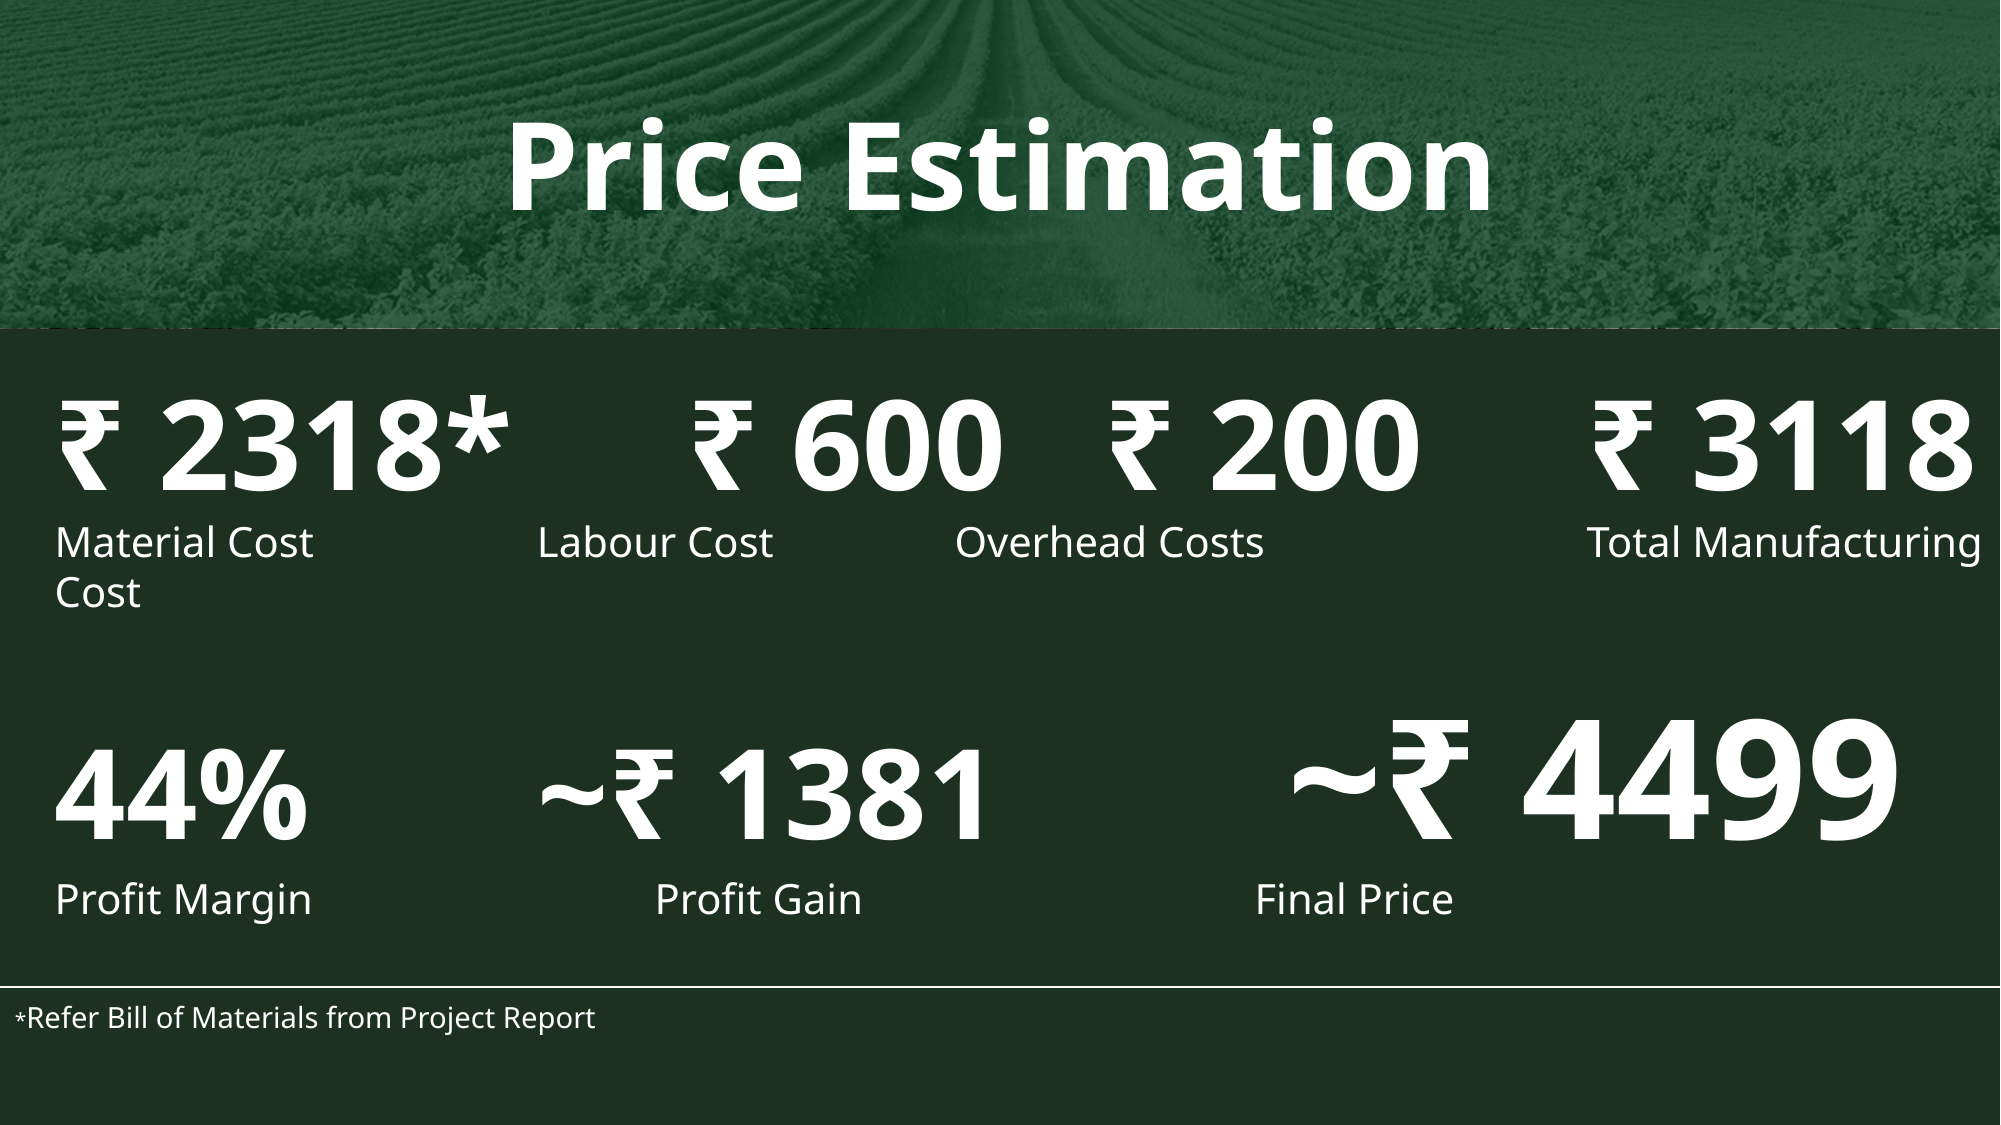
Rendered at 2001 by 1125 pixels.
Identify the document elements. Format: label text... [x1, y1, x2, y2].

text_box 44% ~₹ 1381 ~₹ 4499 Profit Margin Profit Gain Final Price [39, 665, 2000, 931]
text_box *Refer Bill of Materials from Project Report [0, 991, 2000, 1042]
title Price Estimation [157, 72, 1843, 250]
text_box ₹ 2318* ₹ 600 ₹ 200 ₹ 3118 Material Cost Labour Cost Overhead Costs Total Manufacturing Cost [39, 358, 2000, 623]
